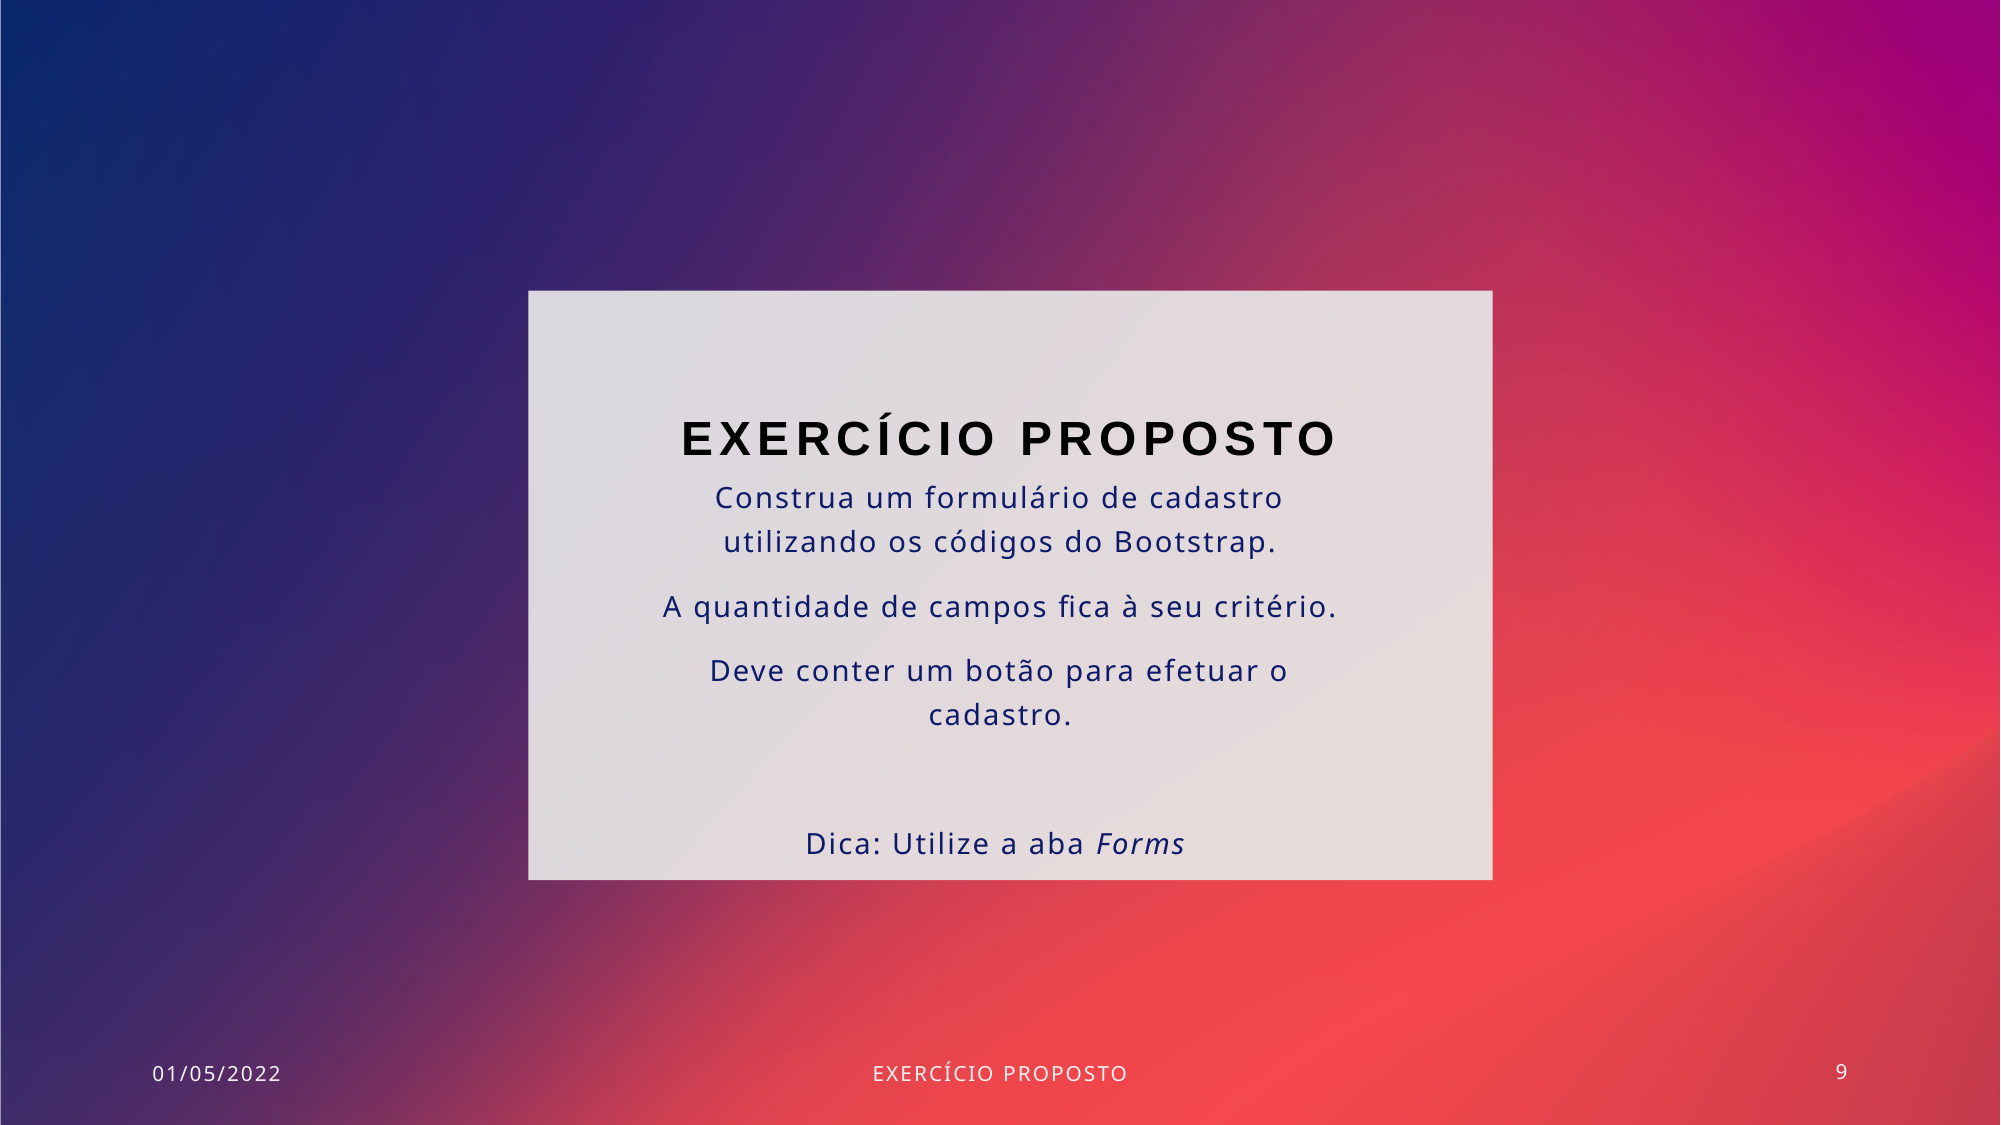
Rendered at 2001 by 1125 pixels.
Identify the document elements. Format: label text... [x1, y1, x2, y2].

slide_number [137, 1042, 588, 1103]
list Construa um formulário de cadastro utilizando os códigos do Bootstrap. A quantidade de campos fica à seu critério. Deve conter um botão para efetuar o cadastro. Dica: Utilize a aba Forms [621, 463, 1379, 846]
slide_number 9 [1412, 1042, 1863, 1103]
picture [0, 0, 2000, 1125]
title Exercício Proposto [528, 290, 1493, 881]
footer Exercício Proposto [662, 1042, 1338, 1103]
